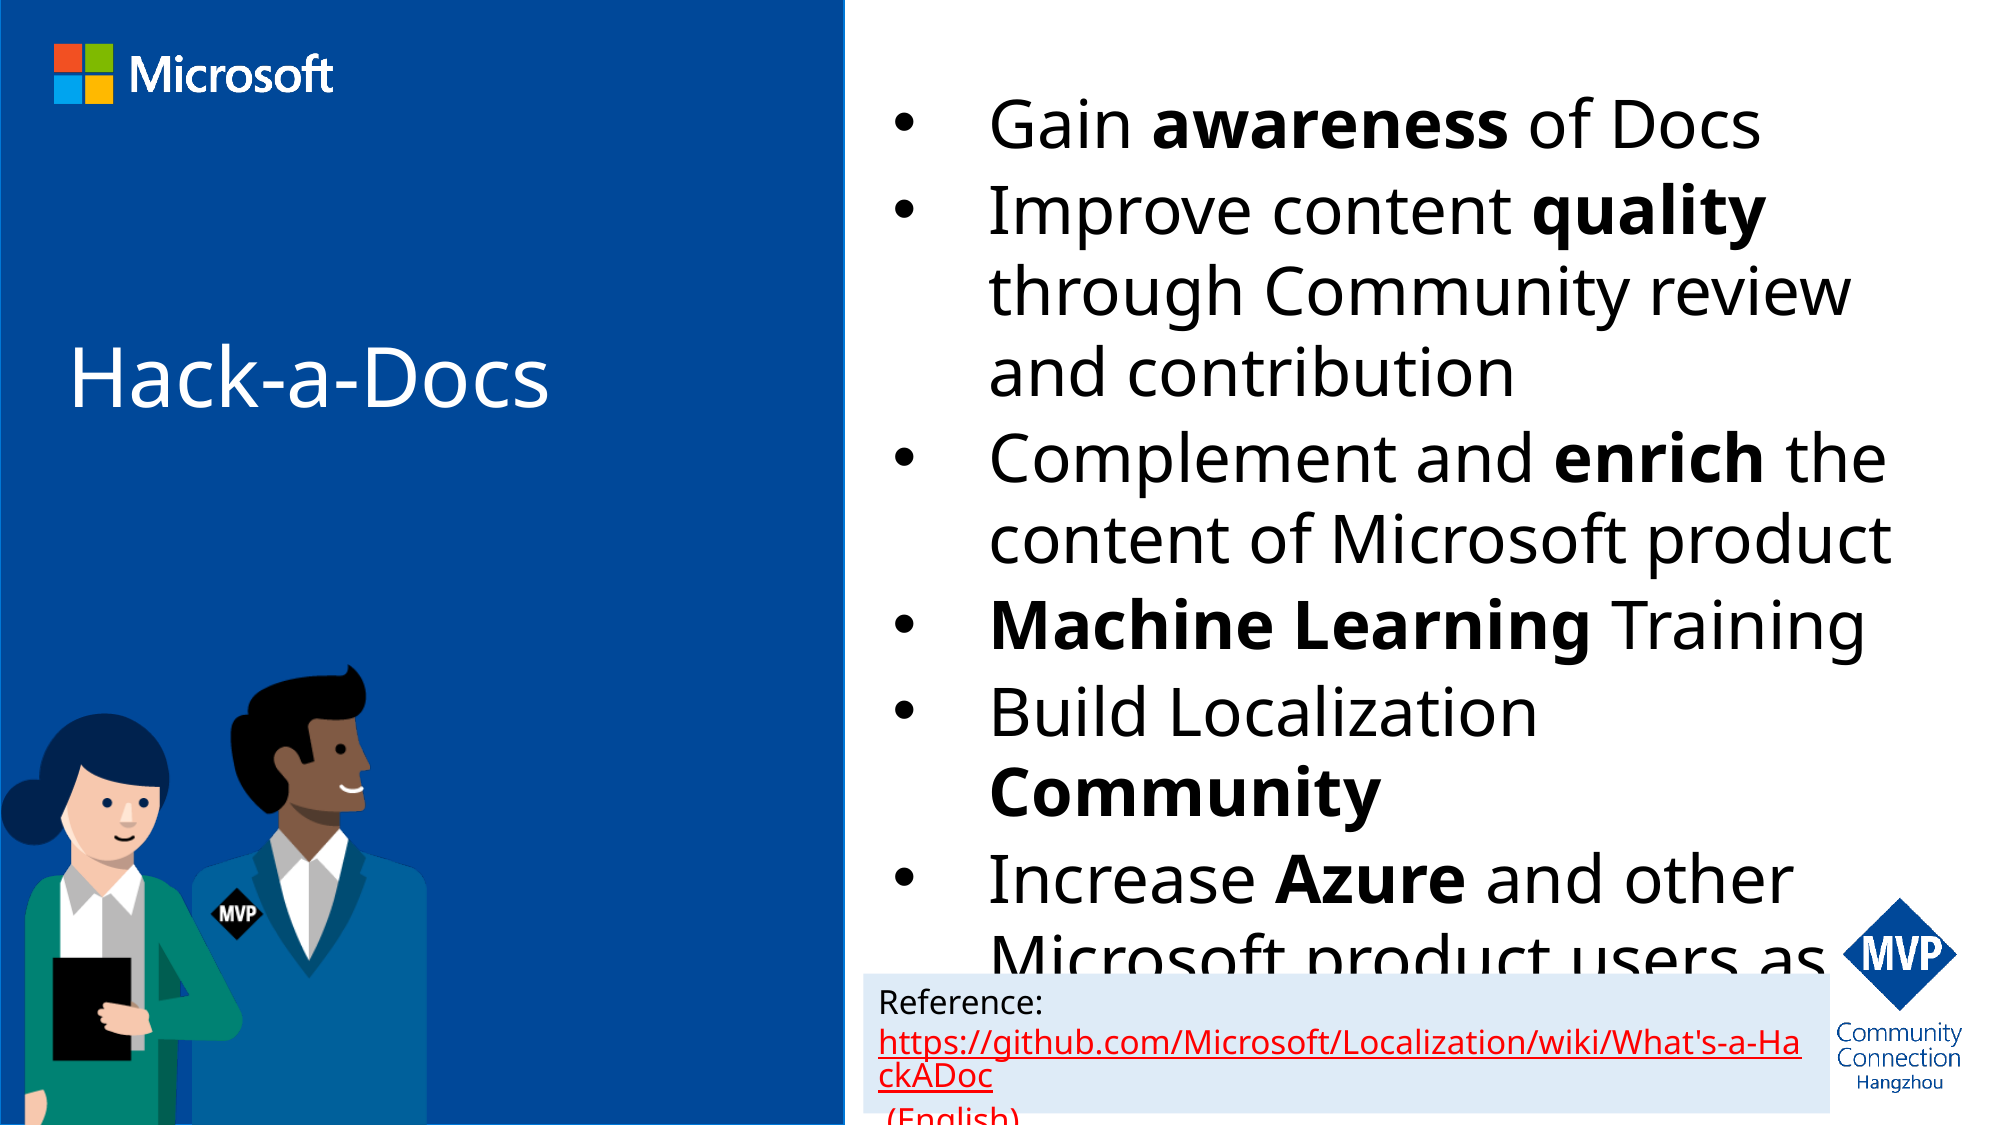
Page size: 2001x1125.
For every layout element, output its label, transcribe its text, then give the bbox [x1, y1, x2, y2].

picture [53, 43, 333, 104]
picture [1837, 897, 1962, 1093]
picture [0, 664, 427, 1125]
text_box Reference: https://github.com/Microsoft/Localization/wiki/What's-a-HackADoc (English) [863, 973, 1830, 1114]
list Gain awareness of Docs Improve content quality through Community review and contribution Complement and enrich the content of Microsoft product Machine Learning Training Build Localization Community Increase Azure and other Microsoft product users as ultimate goal [877, 73, 1962, 1093]
title Hack-a-Docs [52, 293, 826, 468]
